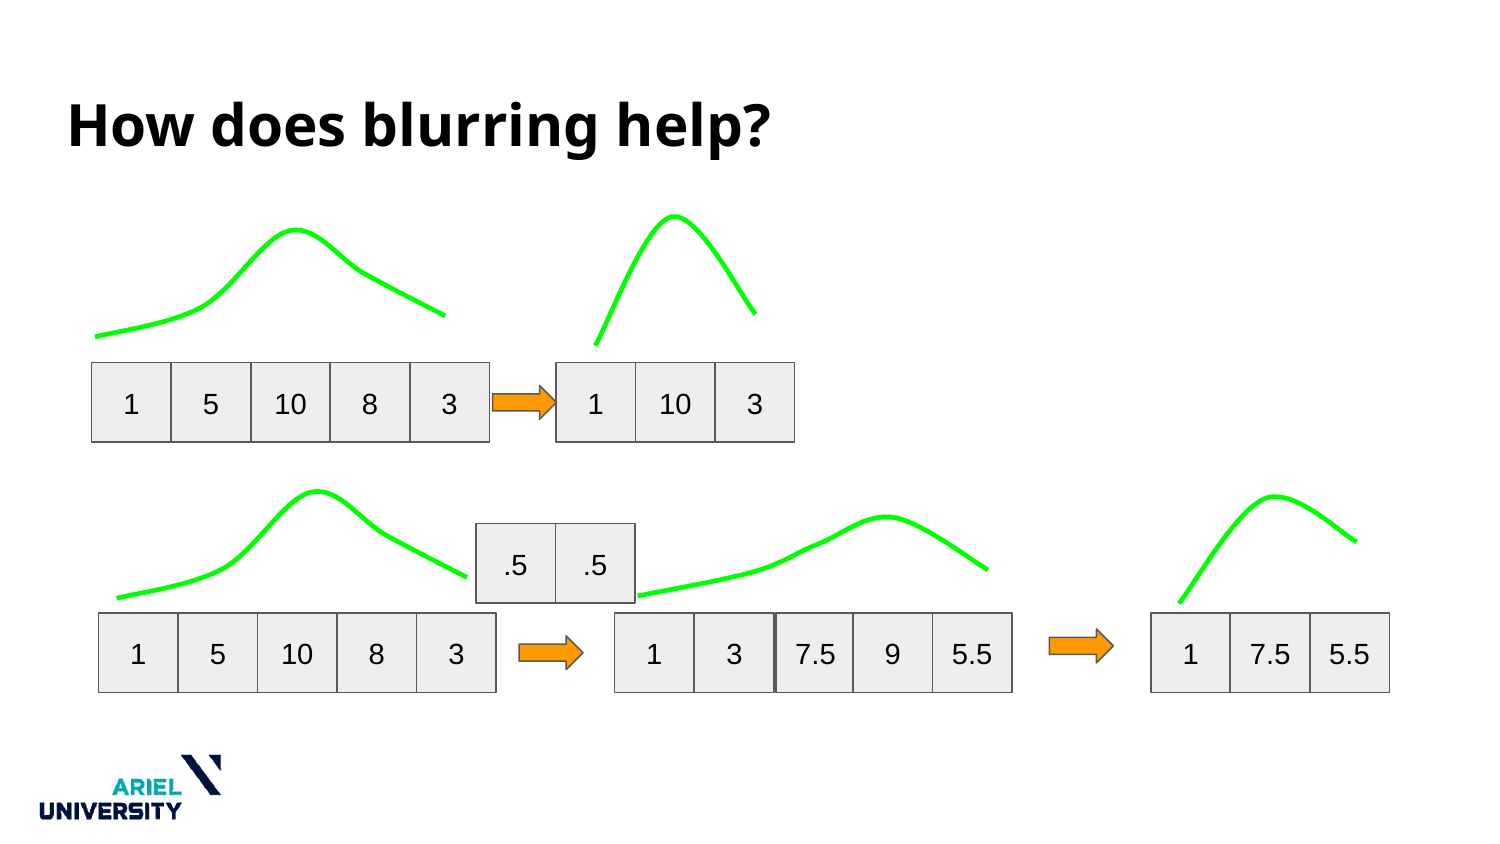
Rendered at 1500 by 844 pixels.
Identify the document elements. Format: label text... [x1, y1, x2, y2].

text_box [492, 385, 557, 420]
text_box [595, 216, 756, 346]
text_box 3 [715, 362, 795, 443]
text_box [94, 229, 446, 337]
picture [14, 743, 246, 830]
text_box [91, 362, 411, 443]
title How does blurring help? [51, 72, 1449, 167]
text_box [98, 490, 1390, 693]
text_box 3 [411, 362, 490, 443]
text_box 10 [635, 362, 715, 443]
text_box 1 [556, 362, 635, 443]
